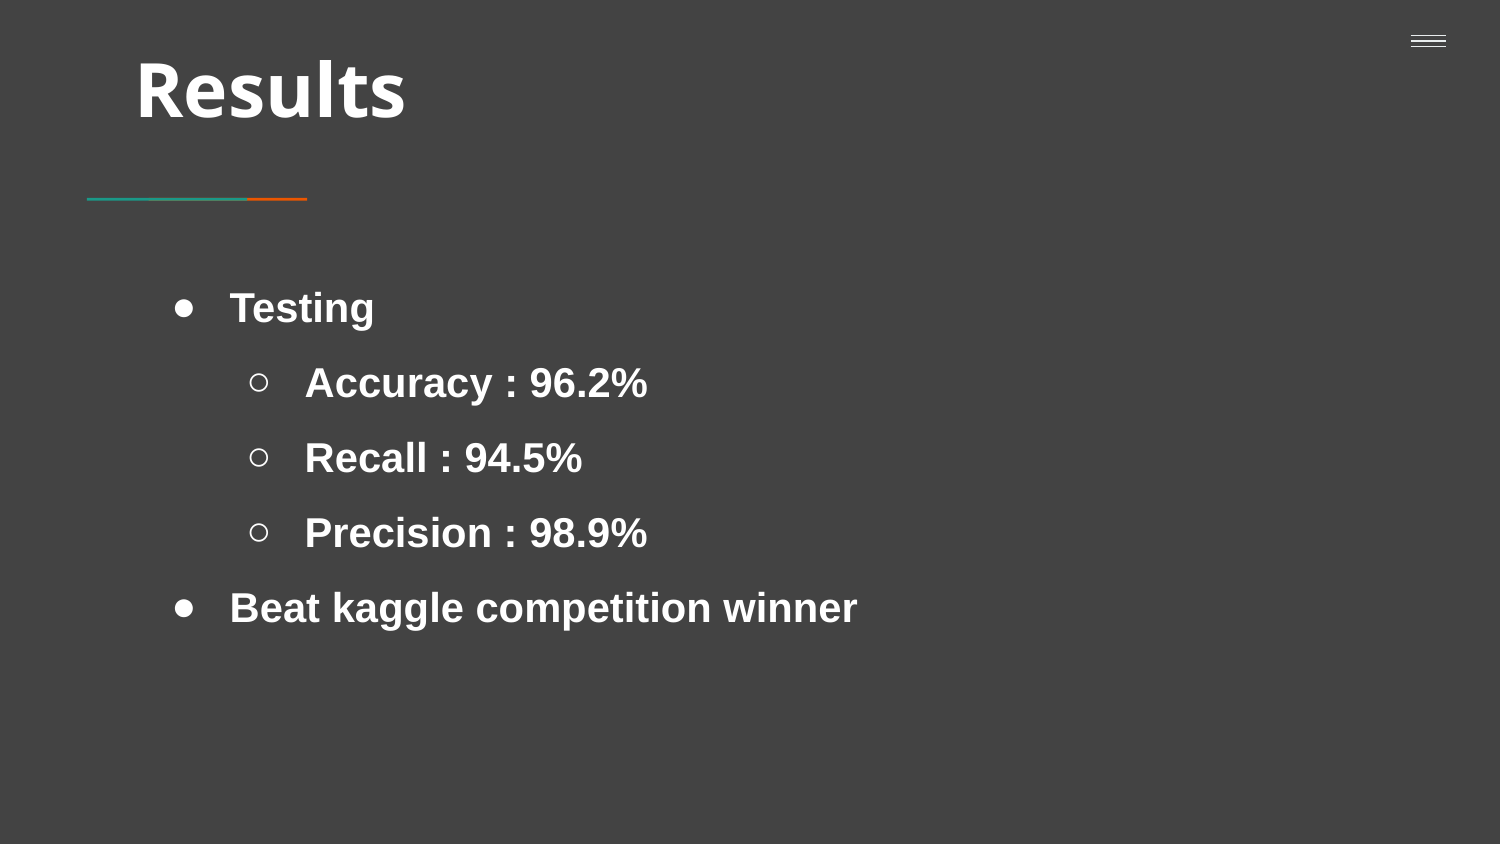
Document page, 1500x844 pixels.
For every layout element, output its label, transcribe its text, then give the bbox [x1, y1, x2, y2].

text_box Testing Accuracy : 96.2% Recall : 94.5% Precision : 98.9% Beat kaggle competition winner [139, 241, 1262, 764]
title Results [119, 27, 1381, 152]
